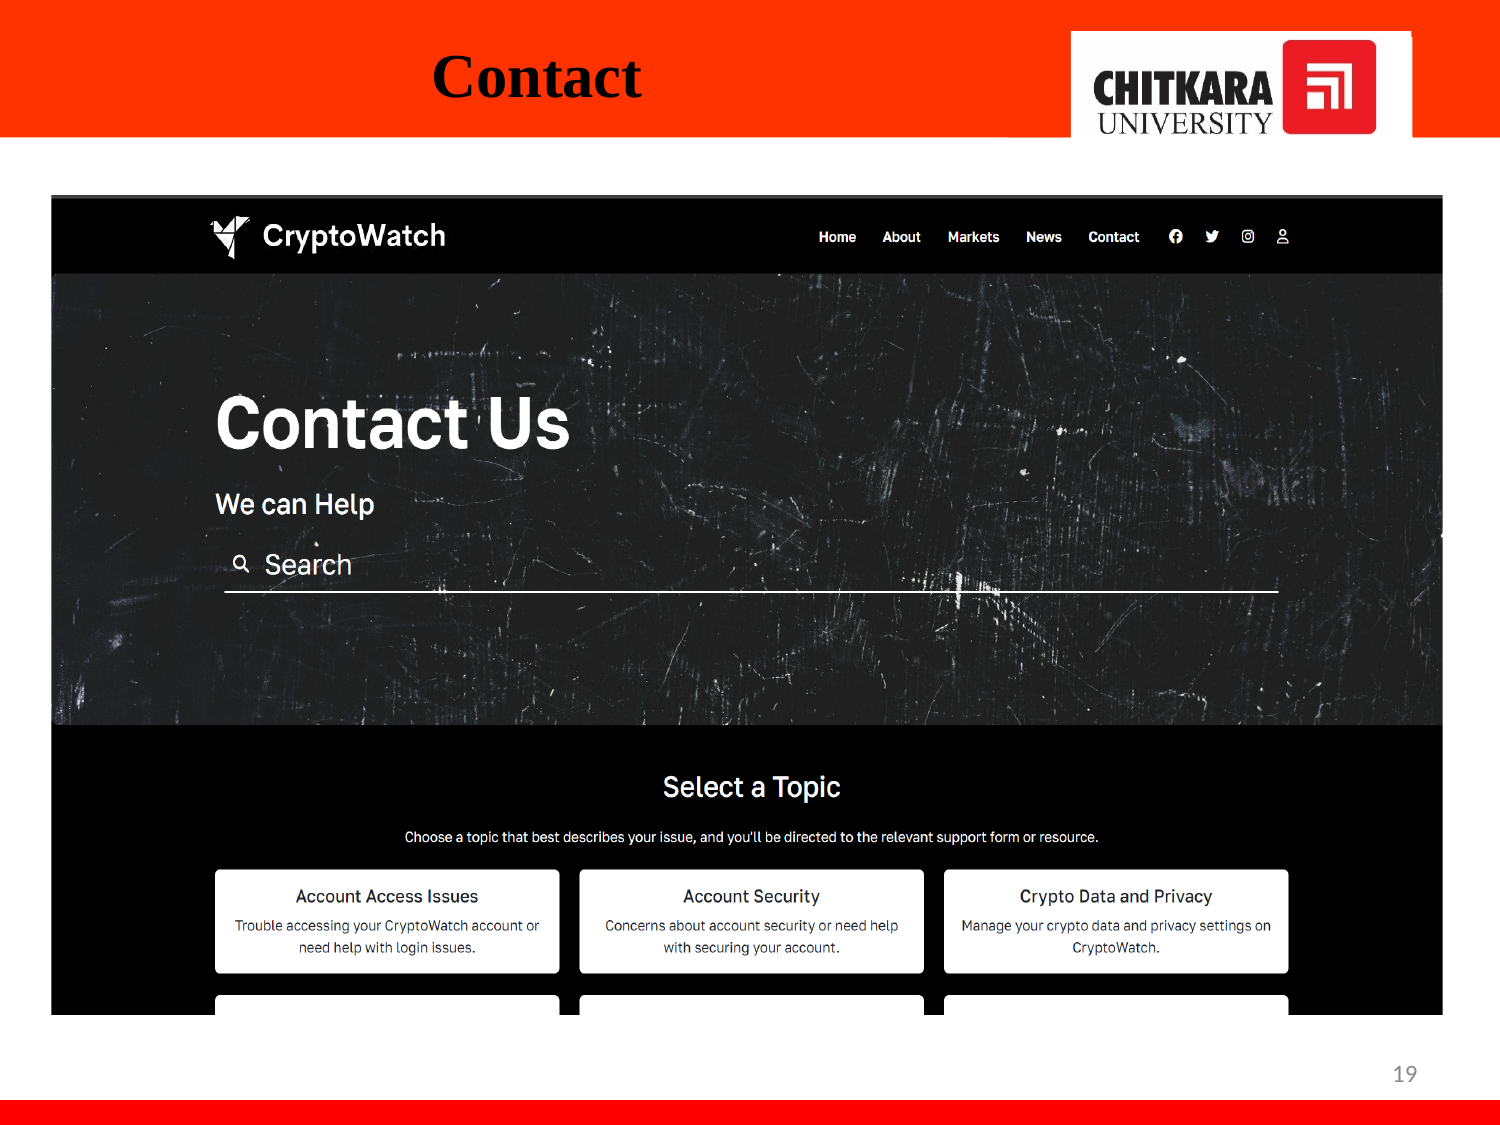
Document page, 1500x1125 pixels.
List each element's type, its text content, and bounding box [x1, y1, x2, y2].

picture [51, 194, 1443, 1015]
picture [1074, 37, 1391, 138]
text_box 19 [1382, 1050, 1425, 1095]
text_box Contact [416, 27, 1167, 118]
